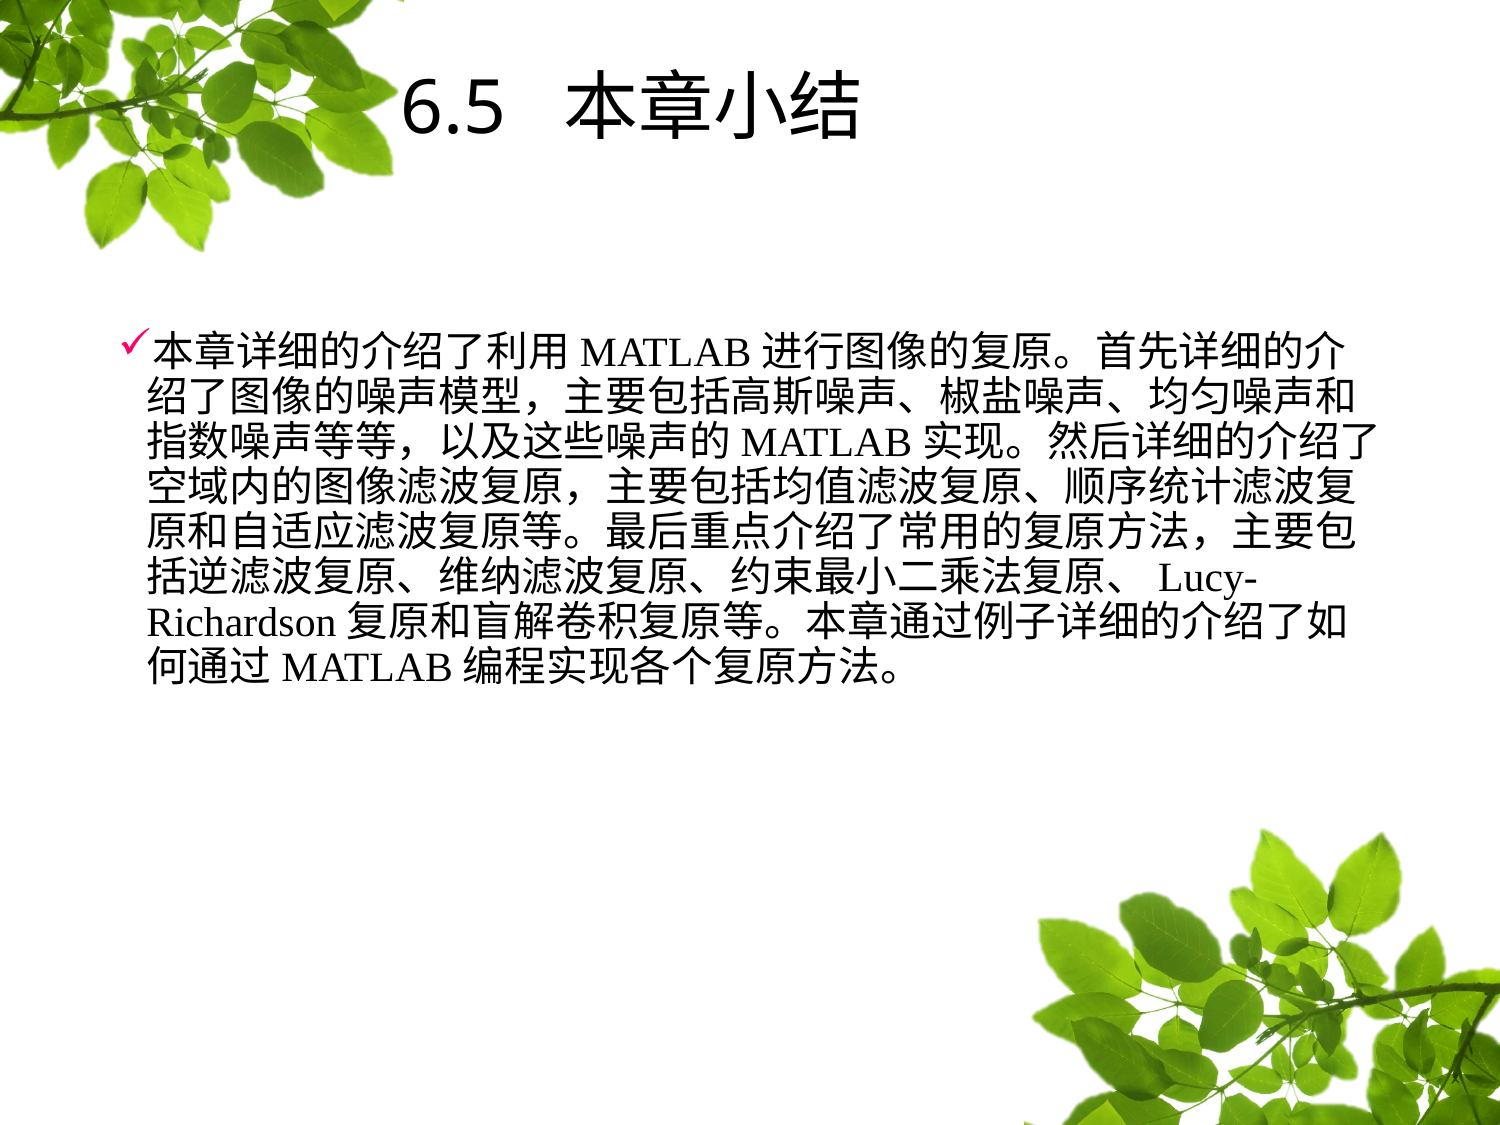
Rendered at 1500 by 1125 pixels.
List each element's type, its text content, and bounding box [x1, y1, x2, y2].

list 本章详细的介绍了利用MATLAB进行图像的复原。首先详细的介绍了图像的噪声模型，主要包括高斯噪声、椒盐噪声、均匀噪声和指数噪声等等，以及这些噪声的MATLAB实现。然后详细的介绍了空域内的图像滤波复原，主要包括均值滤波复原、顺序统计滤波复原和自适应滤波复原等。最后重点介绍了常用的复原方法，主要包括逆滤波复原、维纳滤波复原、约束最小二乘法复原、Lucy-Richardson复原和盲解卷积复原等。本章通过例子详细的介绍了如何通过MATLAB编程实现各个复原方法。 [102, 322, 1398, 995]
title 6.5 本章小结 [385, 0, 1398, 219]
picture [0, 0, 405, 253]
picture [1023, 827, 1500, 1125]
